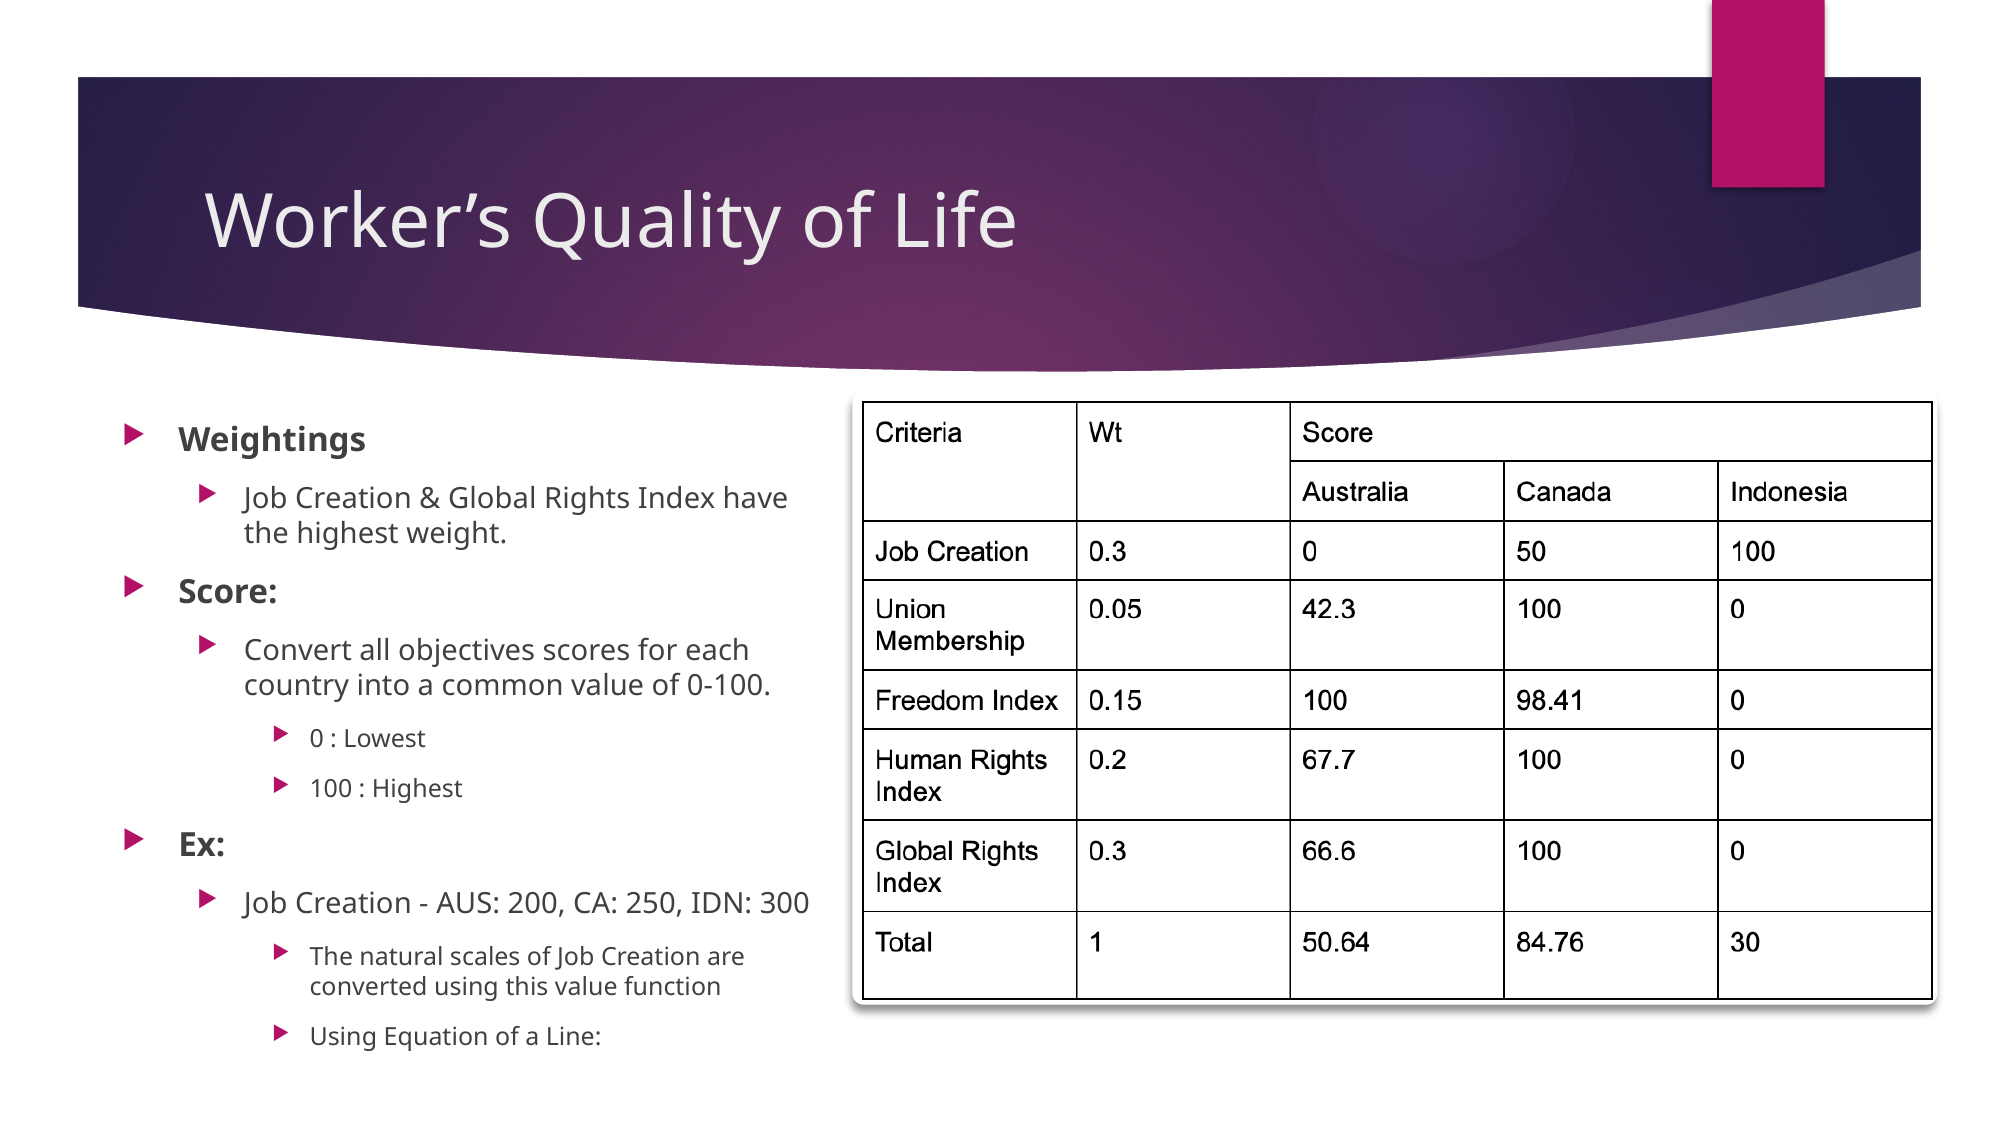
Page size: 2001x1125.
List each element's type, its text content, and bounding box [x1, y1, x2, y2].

picture [852, 391, 1938, 1005]
title Worker’s Quality of Life [189, 159, 1627, 276]
